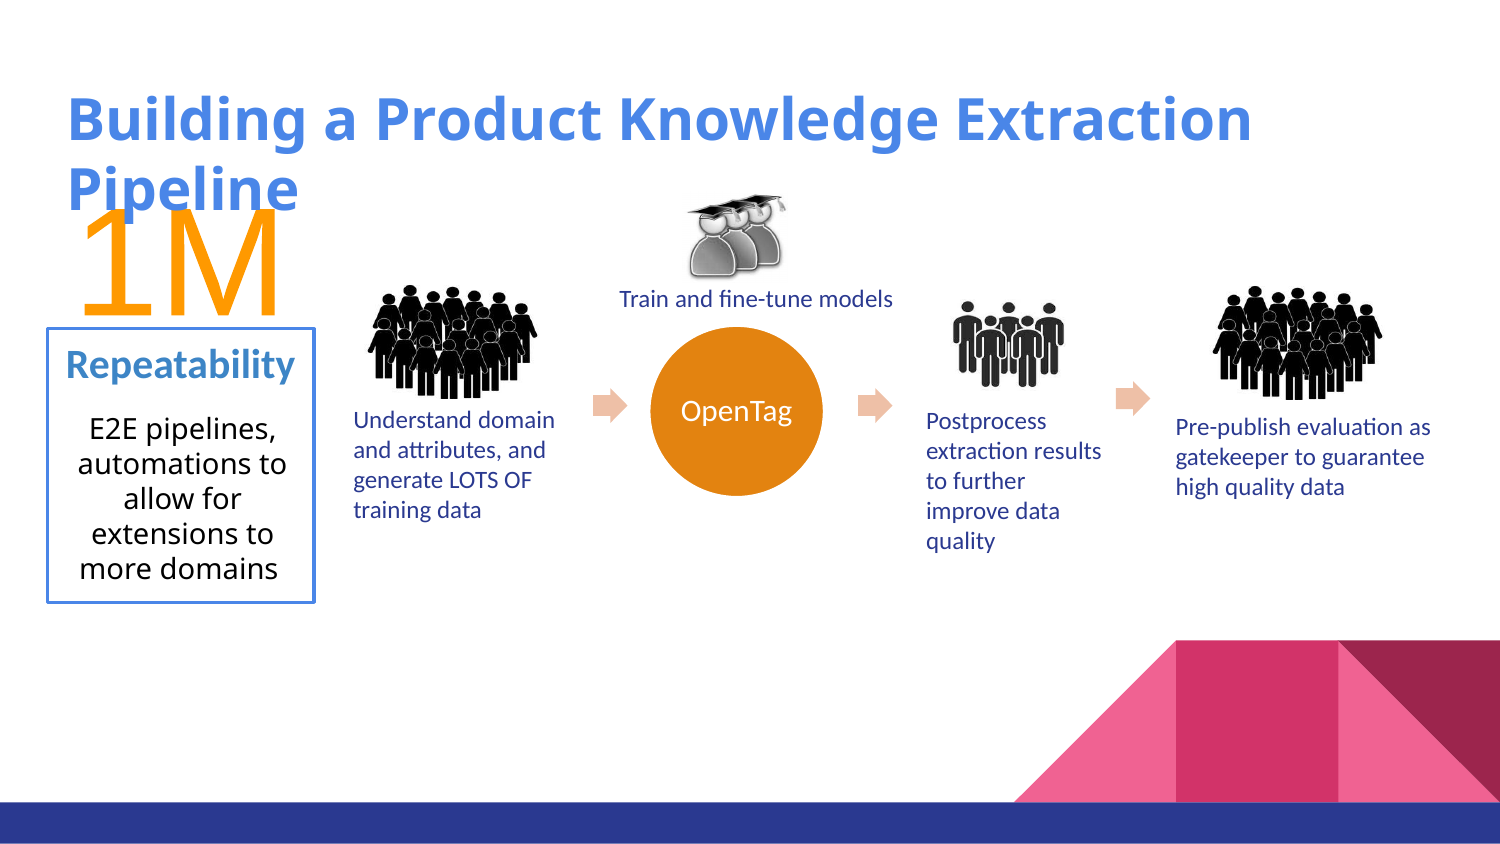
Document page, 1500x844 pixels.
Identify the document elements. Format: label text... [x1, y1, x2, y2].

picture [681, 191, 788, 283]
text_box Repeatability [47, 322, 315, 328]
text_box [648, 325, 825, 498]
text_box Understand domain and attributes, and generate LOTS OF training data [342, 398, 576, 530]
text_box Train and fine-tune models [608, 277, 949, 319]
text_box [592, 387, 628, 424]
picture [357, 265, 543, 400]
title Building a Product Knowledge Extraction Pipeline [51, 67, 1500, 167]
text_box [1115, 380, 1151, 417]
text_box Pre-publish evaluation as gatekeeper to guarantee high quality data [1164, 404, 1457, 506]
text_box Postprocess extraction results to further improve data quality [914, 398, 1126, 560]
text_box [857, 387, 893, 424]
picture [939, 281, 1078, 407]
text_box [47, 328, 315, 603]
picture [1202, 266, 1388, 400]
